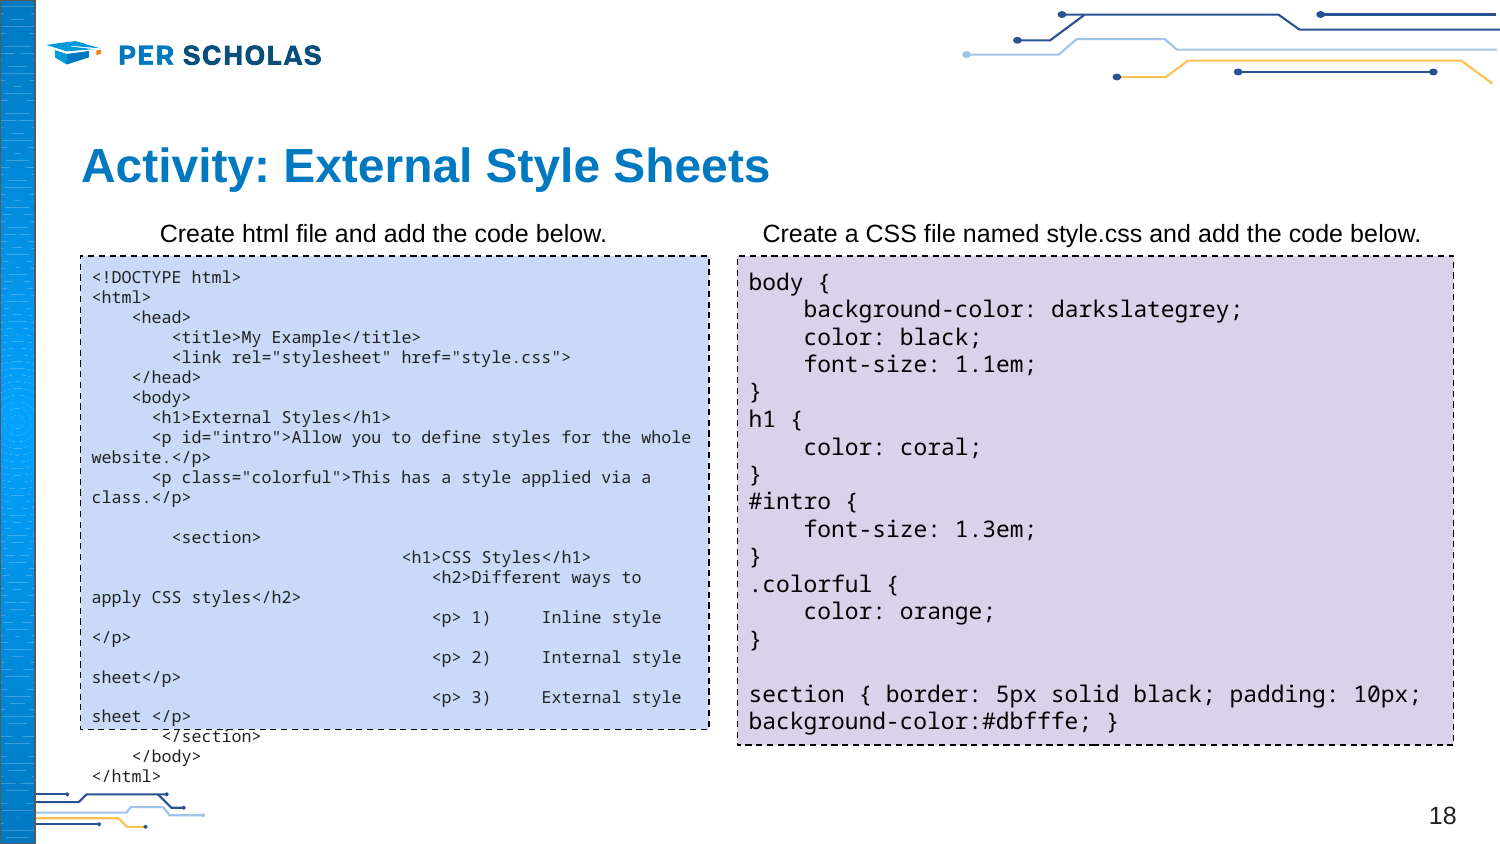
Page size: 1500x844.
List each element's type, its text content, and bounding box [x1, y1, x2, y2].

text_box Create html file and add the code below. [69, 206, 699, 260]
slide_number ‹#› [1395, 768, 1491, 836]
title Activity: External Style Sheets [69, 119, 1402, 207]
picture [36, 17, 339, 83]
list <!DOCTYPE html> <html> <head> <title>My Example</title> <link rel="stylesheet" href="style.css"> </head> <body> <h1>External Styles</h1> <p id="intro">Allow you to define styles for the whole website.</p> <p class="colorful">This has a style applied via a class.</p> <section> <h1>CSS Styles</h1> <h2>Different ways to apply CSS styles</h2> <p> 1) Inline style </p> <p> 2) Internal style sheet</p> <p> 3) External style sheet </p> </section> </body> </html> [80, 256, 709, 730]
text_box body { background-color: darkslategrey; color: black; font-size: 1.1em; } h1 { color: coral; } #intro { font-size: 1.3em; } .colorful { color: orange; } section { border: 5px solid black; padding: 10px; background-color:#dbfffe; } [737, 256, 1454, 746]
text_box Create a CSS file named style.css and add the code below. [737, 206, 1449, 260]
